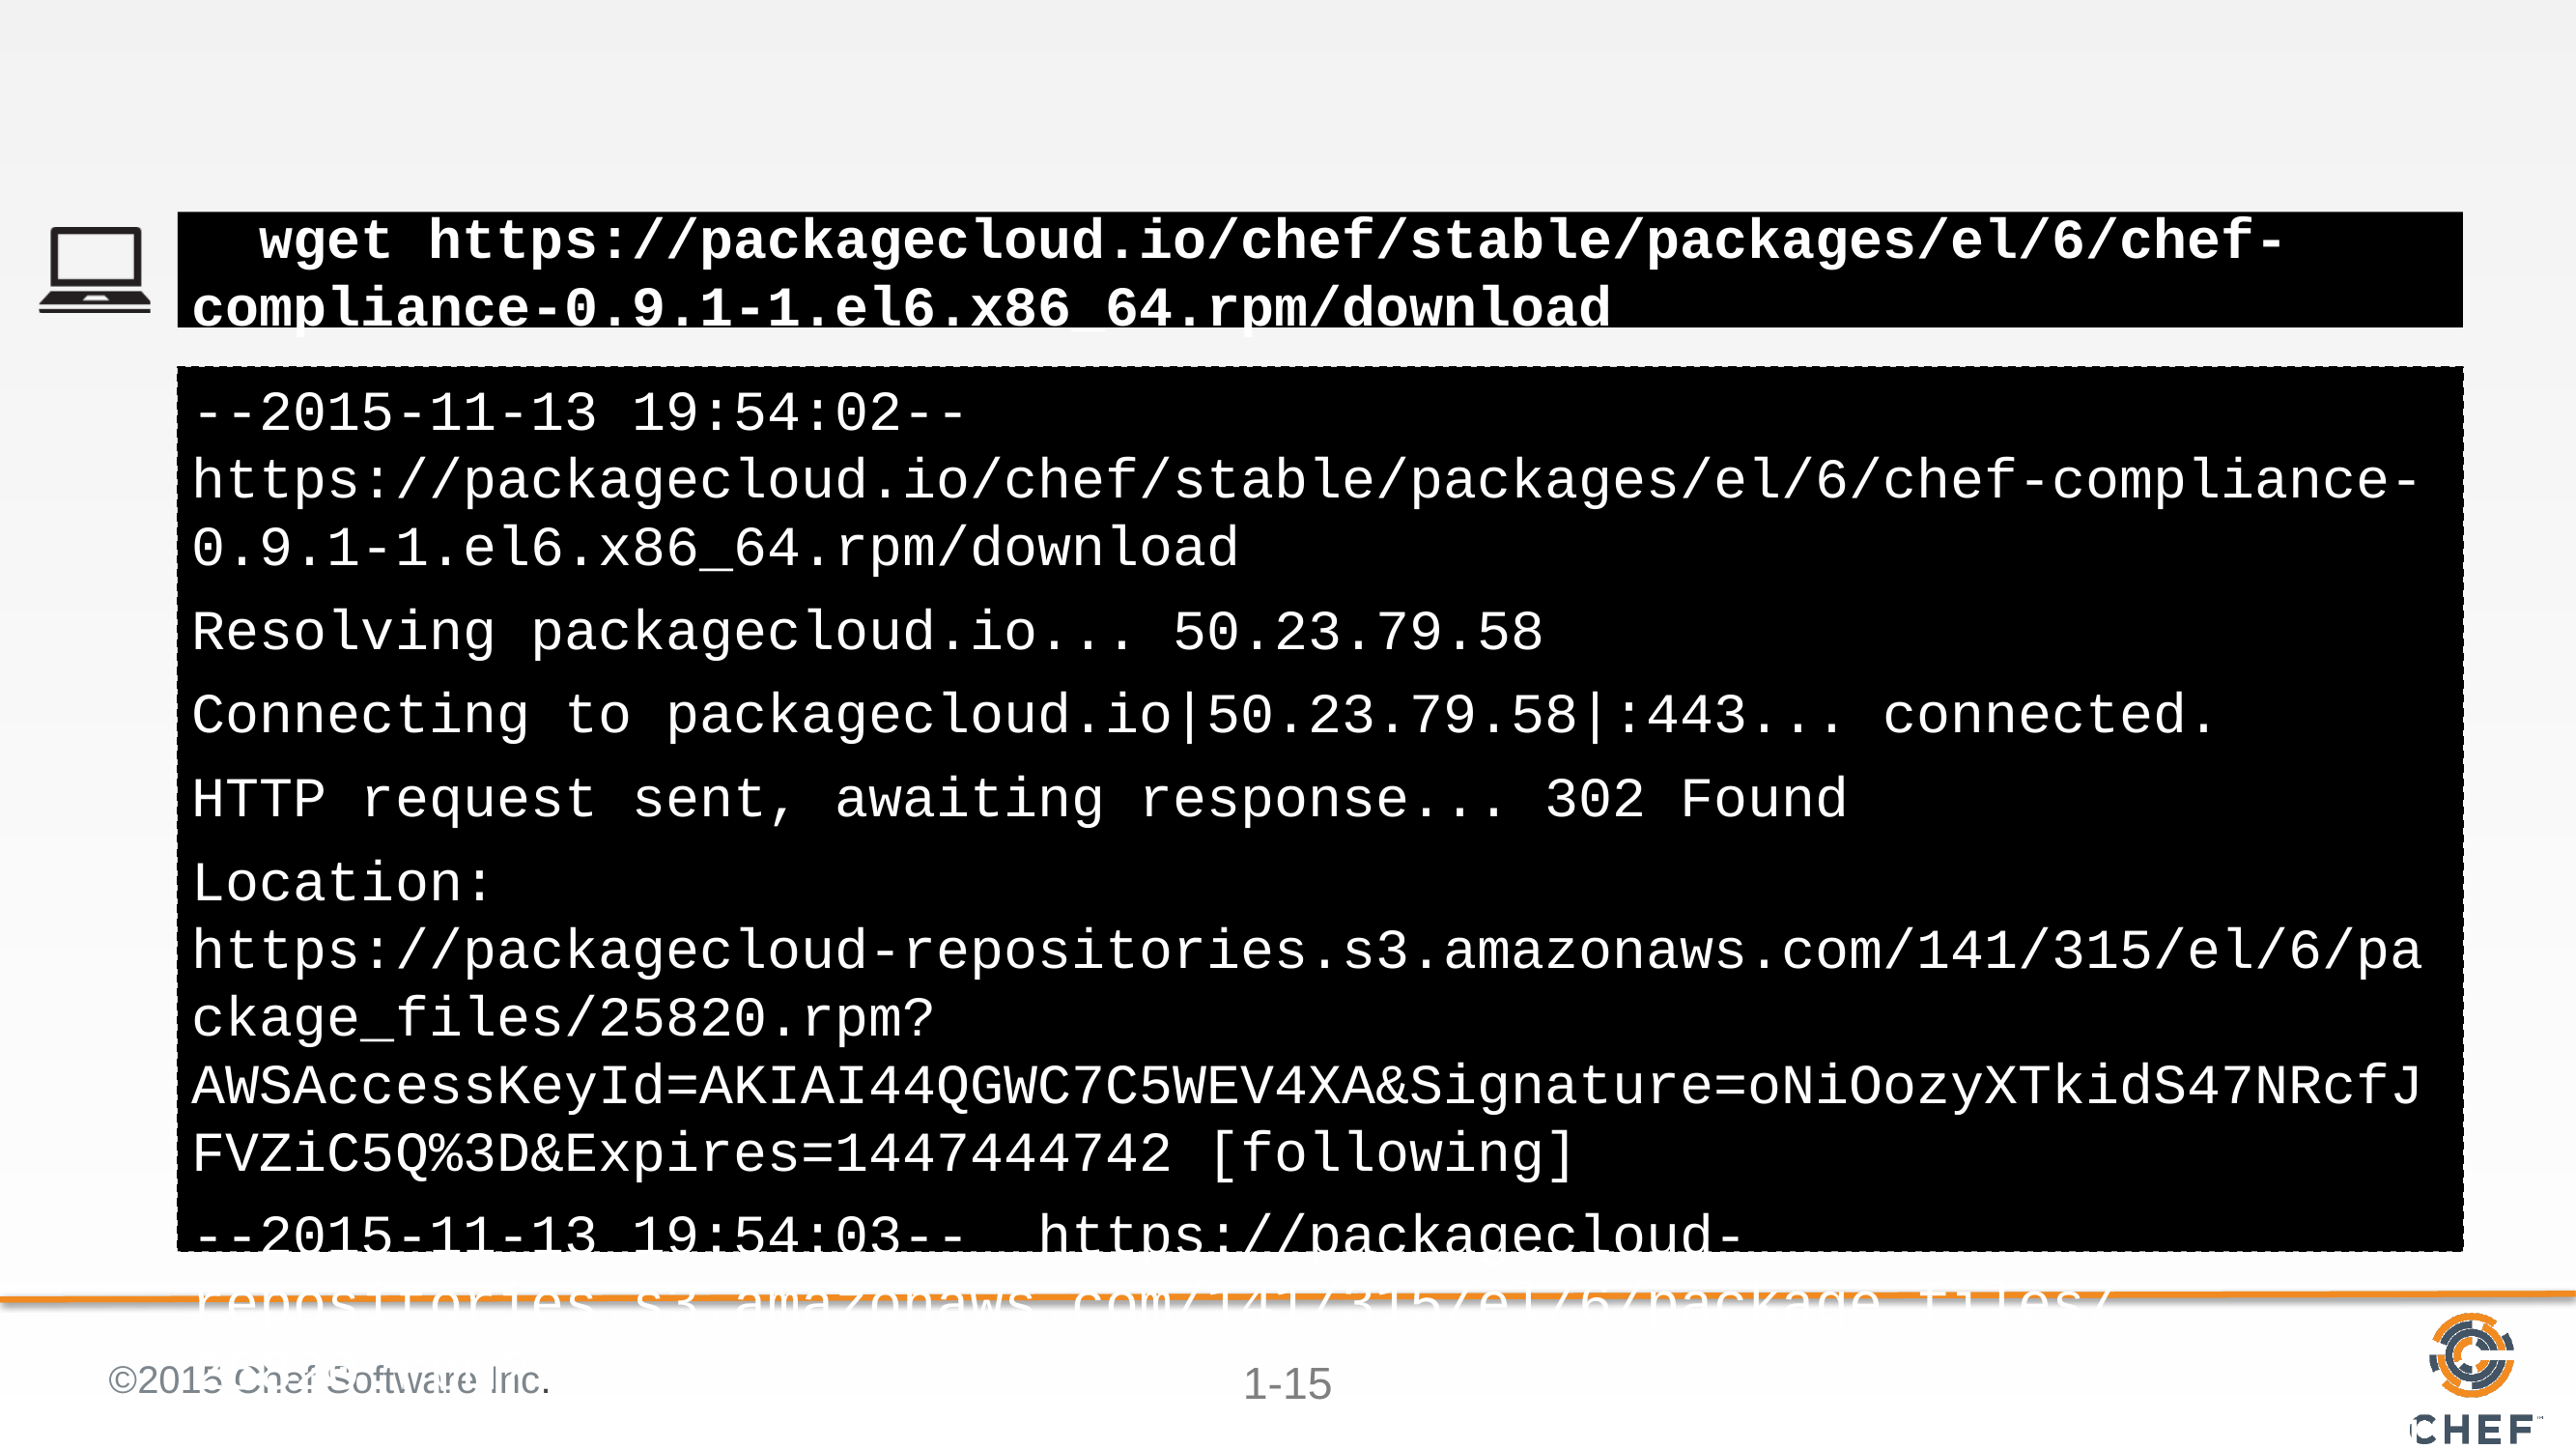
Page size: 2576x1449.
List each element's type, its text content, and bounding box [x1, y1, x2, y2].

list wget https://packagecloud.io/chef/stable/packages/el/6/chef-compliance-0.9.1-1.el6.x86_64.rpm/download [177, 212, 2463, 327]
list --2015-11-13 19:54:02-- https://packagecloud.io/chef/stable/packages/el/6/chef-compliance-0.9.1-1.el6.x86_64.rpm/download Resolving packagecloud.io... 50.23.79.58 Connecting to packagecloud.io|50.23.79.58|:443... connected. HTTP request sent, awaiting response... 302 Found Location: https://packagecloud-repositories.s3.amazonaws.com/141/315/el/6/package_files/25820.rpm?AWSAccessKeyId=AKIAI44QGWC7C5WEV4XA&Signature=oNiOozyXTkidS47NRcfJFVZiC5Q%3D&Expires=1447444742 [following] --2015-11-13 19:54:03-- https://packagecloud-repositories.s3.amazonaws.com/141/315/el/6/package_files/25820.rpm?AWSAccessKeyId=AKIAI44QGWC7C5WEV4XA&Signature=oNiOozyXTkidS47NRcfJFVZiC5Q%3D&Expires=1447444742 Resolving packagecloud-repositories.s3.amazonaws.com... 54.231.236.17 Connecting to packagecloud-repositories.s3.amazonaws.com|54.231.236.17|:443... connected. HTTP request sent, awaiting response... 200 OK Length: 142162851 (136M) [application/x-rpm] Saving to: “download” 100%[======================================>] 142,162,851 8.13M/s in 21s 2015-11-13 19:54:24 (6.32 MB/s) - “download” saved [142162851/142162851] [177, 366, 2464, 1252]
picture [2399, 1297, 2551, 1449]
